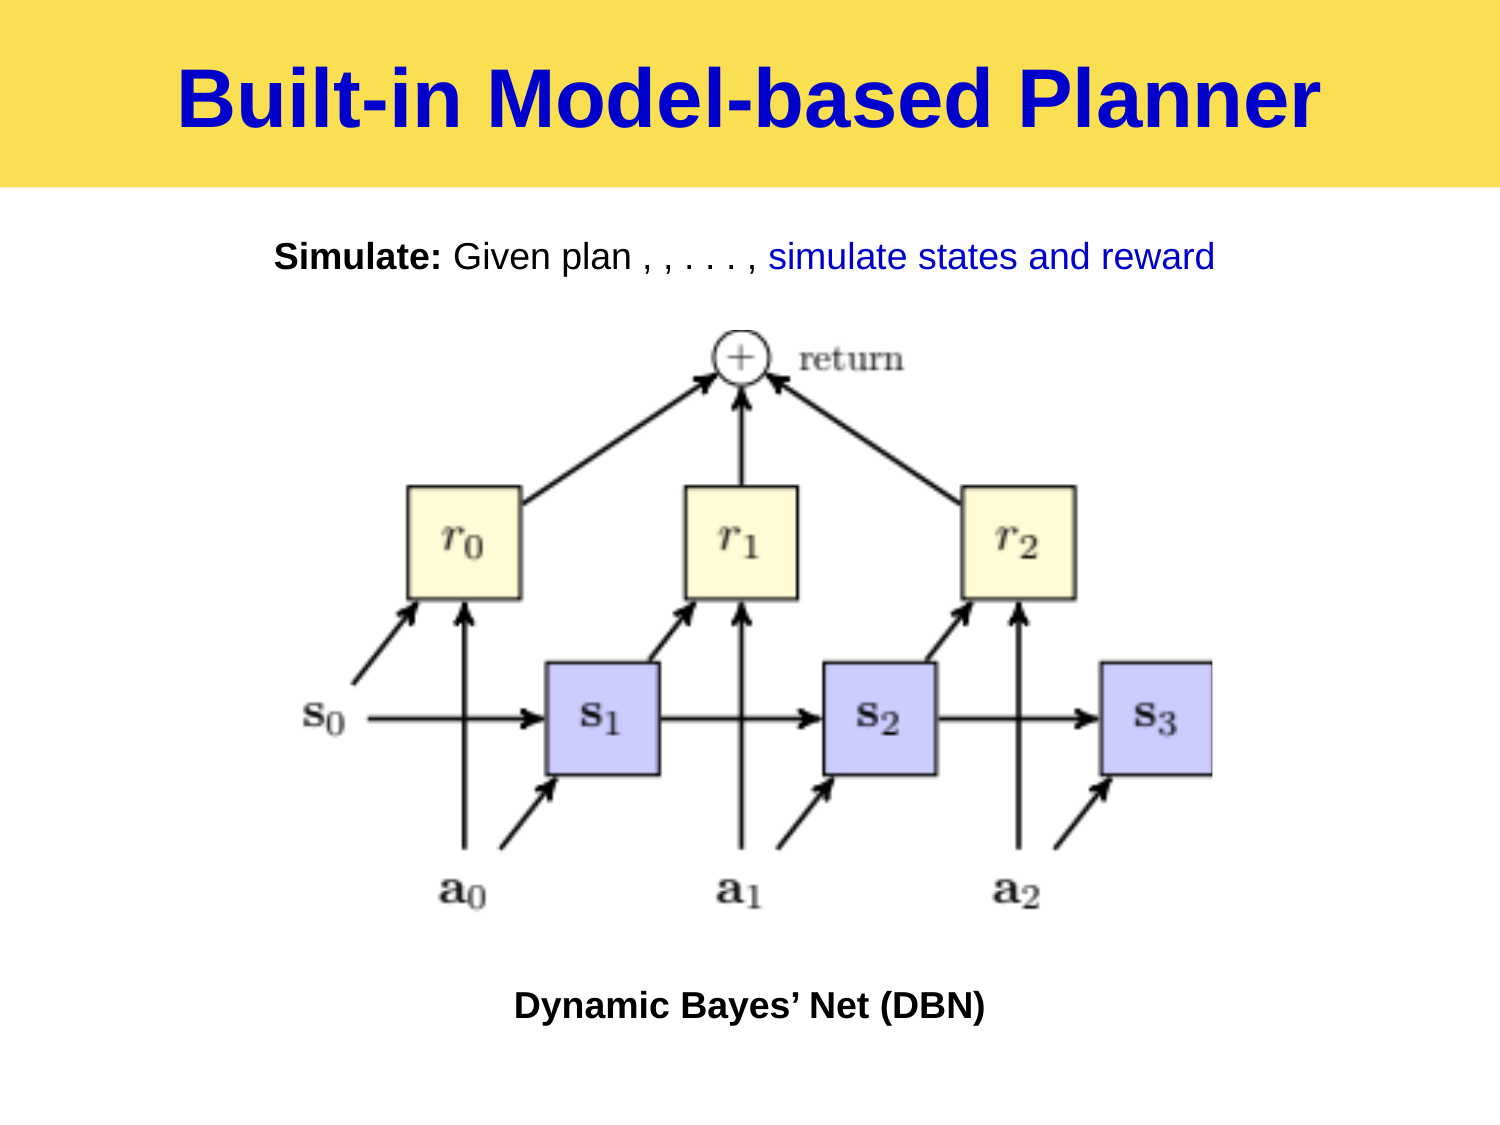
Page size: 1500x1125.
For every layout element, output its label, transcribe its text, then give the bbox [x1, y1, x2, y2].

title Built-in Model-based Planner [0, 0, 1500, 188]
text_box Dynamic Bayes’ Net (DBN) [374, 974, 1125, 1034]
picture [287, 330, 1213, 934]
